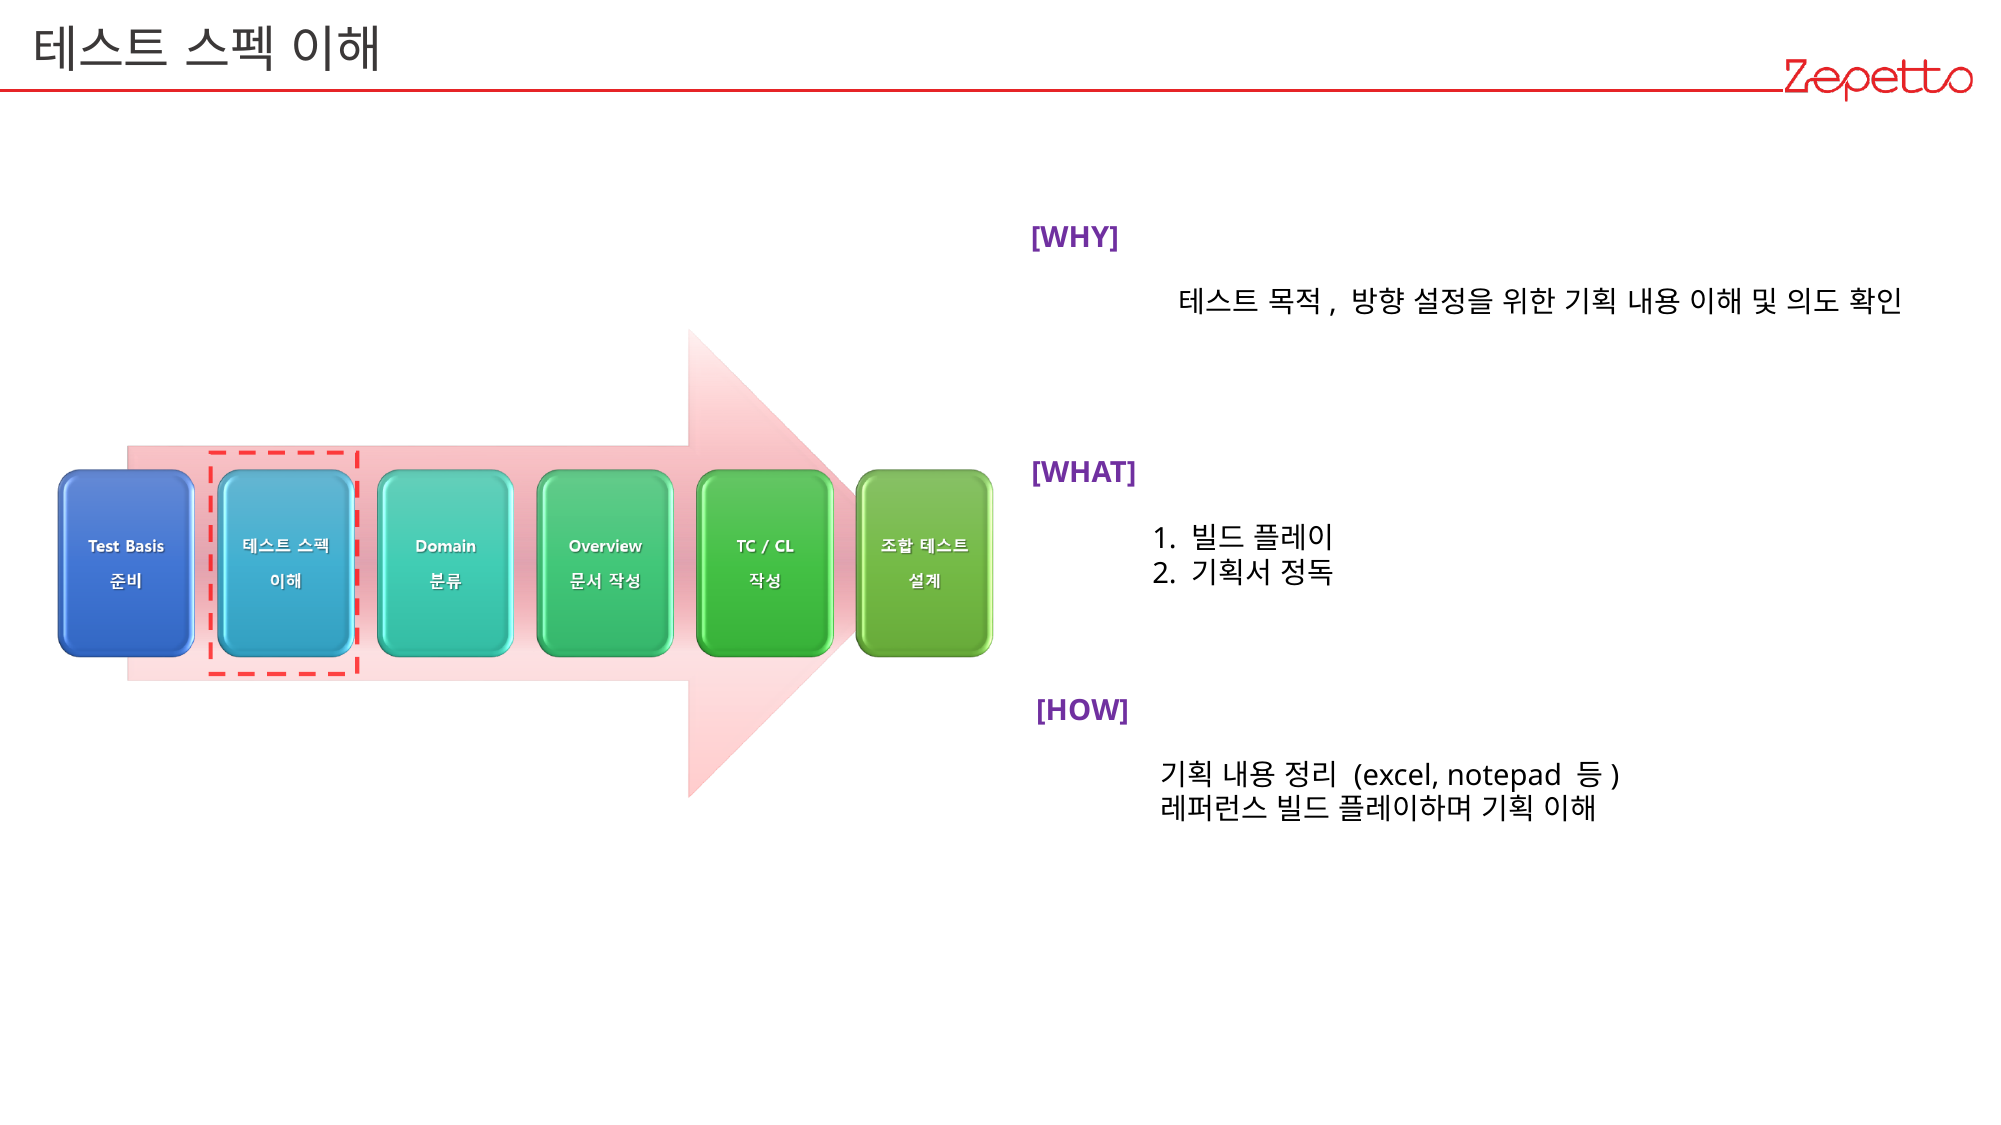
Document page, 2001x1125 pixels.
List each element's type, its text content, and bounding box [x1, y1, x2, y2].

text_box [HOW] [1021, 684, 1145, 734]
text_box [WHAT] [1016, 445, 1152, 496]
picture [1785, 59, 1973, 102]
title 테스트 스펙 이해 [17, 12, 631, 90]
text_box 테스트 목적, 방향 설정을 위한 기획 내용 이해 및 의도 확인 [1164, 276, 1919, 326]
text_box 기획 내용 정리 (excel, notepad 등) 레퍼런스 빌드 플레이하며 기획 이해 [1145, 748, 1635, 868]
text_box 1. 빌드 플레이 2. 기획서 정독 [1137, 511, 1350, 597]
picture [56, 327, 994, 799]
text_box [WHY] [1016, 210, 1135, 261]
